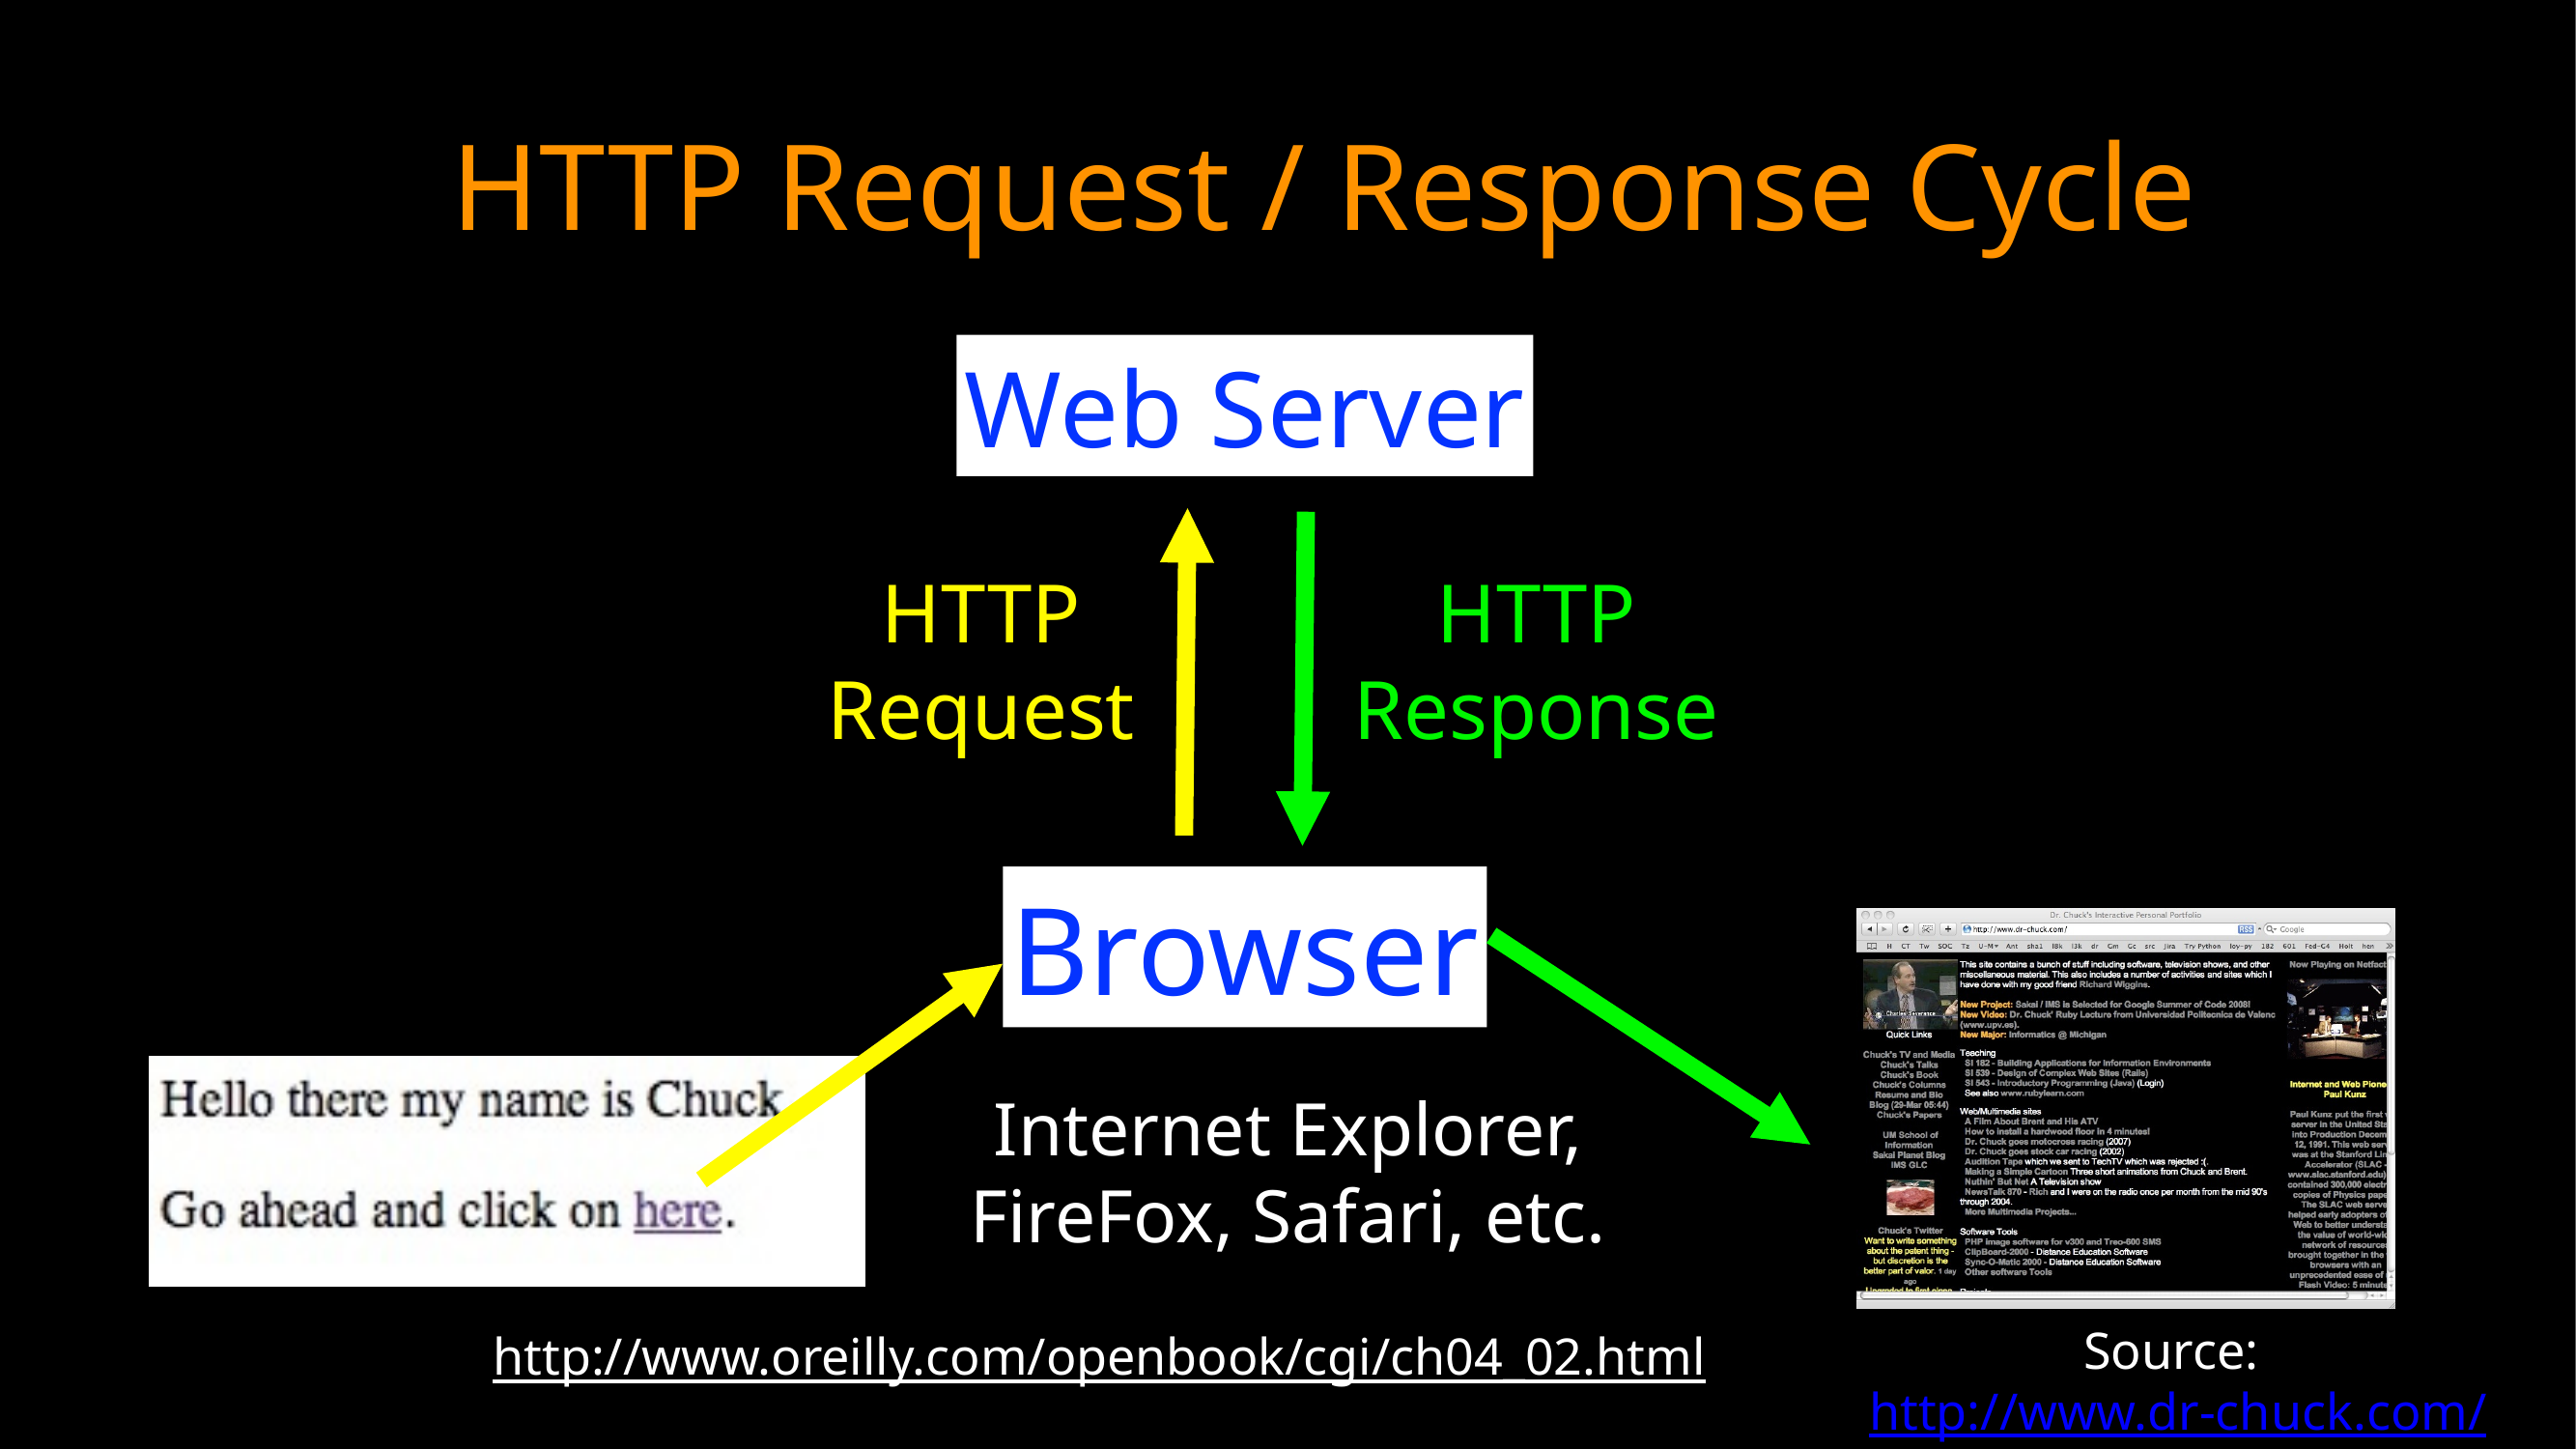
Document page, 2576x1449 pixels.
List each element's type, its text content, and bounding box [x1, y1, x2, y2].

text_box HTTP Request [819, 554, 1144, 764]
text_box [1181, 508, 1194, 836]
picture [148, 1055, 866, 1287]
title HTTP Request / Response Cycle [183, 38, 2468, 329]
text_box http://www.oreilly.com/openbook/cgi/ch04_02.html [485, 1317, 1728, 1402]
text_box Browser [1003, 866, 1487, 1028]
text_box [1491, 935, 1811, 1145]
text_box Web Server [956, 334, 1534, 476]
picture [1856, 908, 2395, 1309]
text_box HTTP Response [1345, 554, 1728, 764]
text_box [866, 963, 1004, 1063]
text_box Internet Explorer, FireFox, Safari, etc. [912, 1075, 1665, 1265]
text_box [1296, 511, 1309, 846]
text_box Source: http://www.dr-chuck.com/ [1812, 1311, 2543, 1449]
